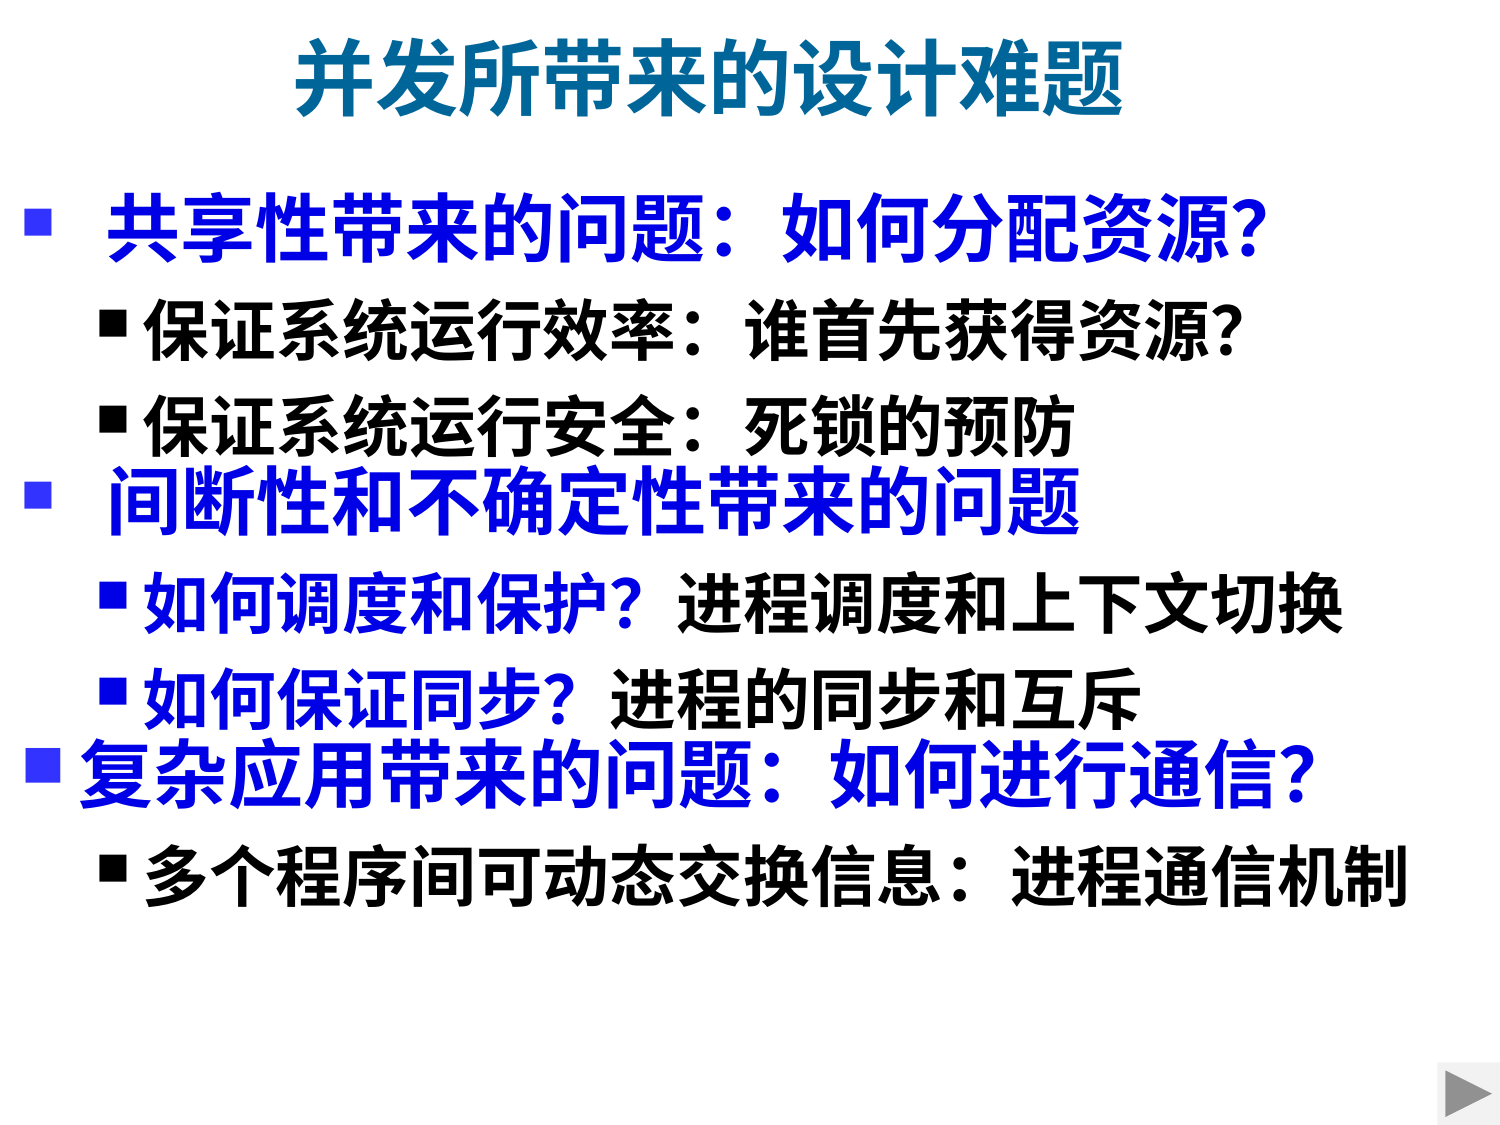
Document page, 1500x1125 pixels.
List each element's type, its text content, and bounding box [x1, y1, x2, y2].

text_box 并发所带来的设计难题 [277, 19, 1223, 161]
text_box [1437, 1062, 1500, 1125]
text_box 共享性带来的问题：如何分配资源？ 保证系统运行效率：谁首先获得资源？ 保证系统运行安全：死锁的预防 间断性和不确定性带来的问题 如何调度和保护？进程调度和上下文切换 如何保证同步？进程的同步和互斥 复杂应用带来的问题：如何进行通信？ 多个程序间可动态交换信息：进程通信机制 [5, 184, 1500, 941]
